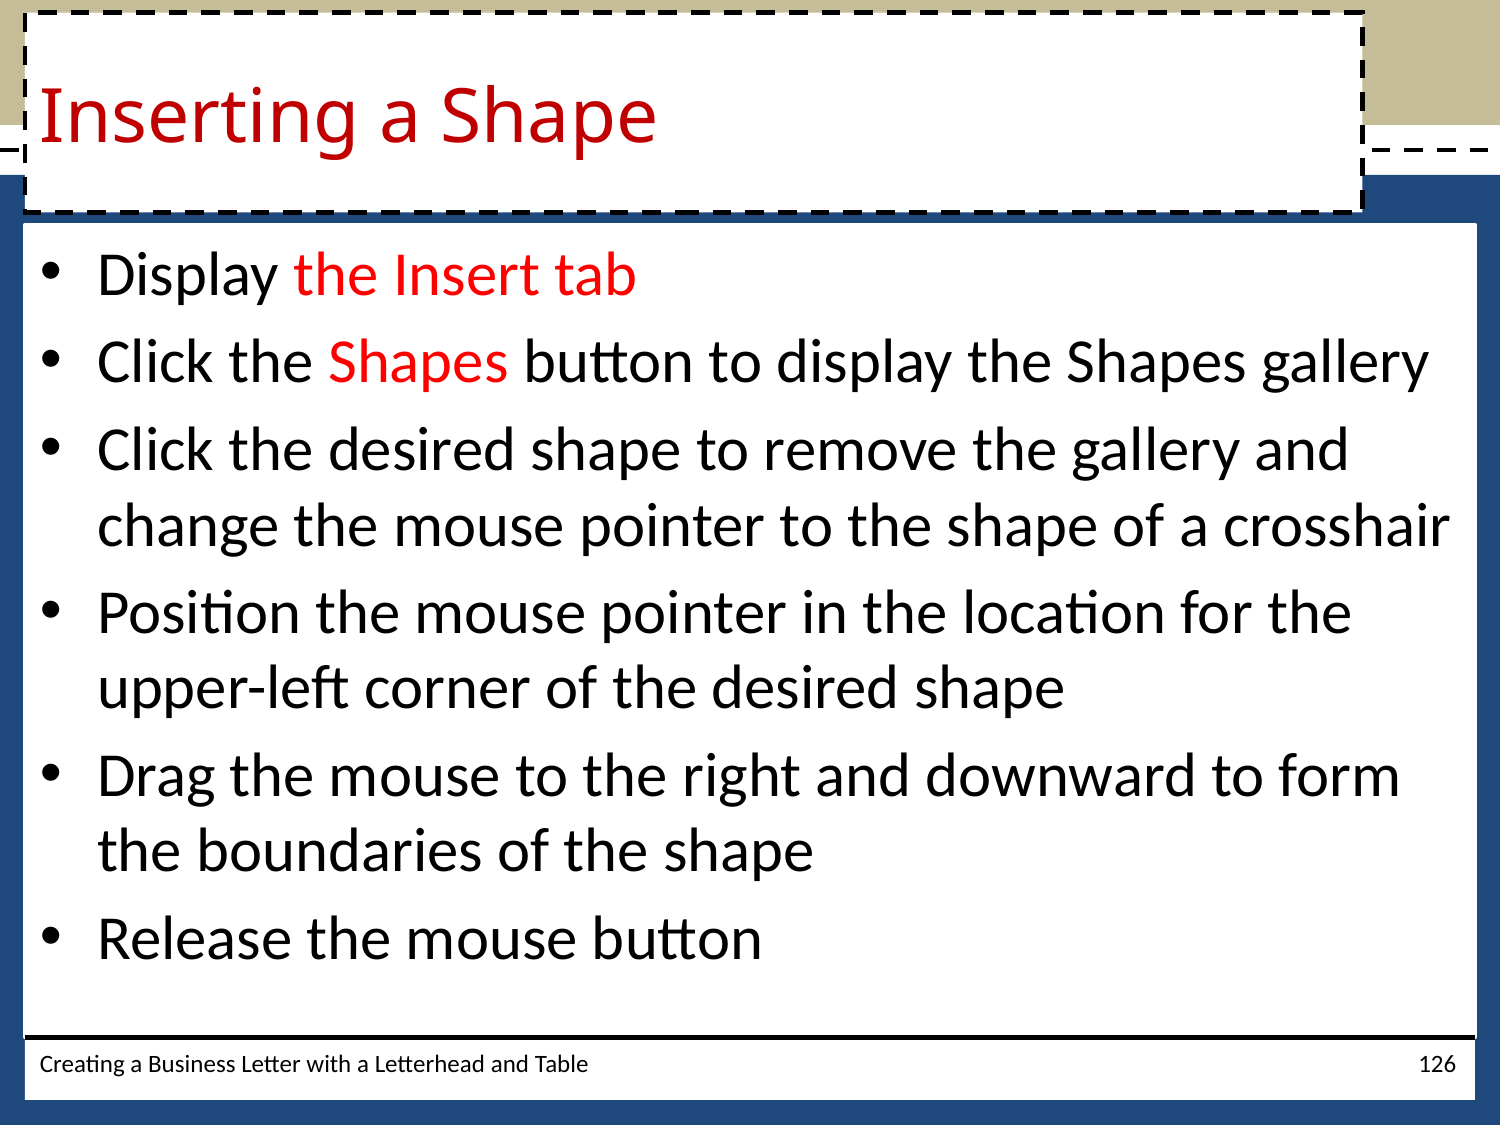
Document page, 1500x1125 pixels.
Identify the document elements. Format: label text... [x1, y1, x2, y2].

title Inserting a Shape [23, 10, 1365, 215]
footer Creating a Business Letter with a Letterhead and Table [24, 1040, 1400, 1100]
slide_number 126 [1400, 1040, 1475, 1100]
list Display the Insert tab Click the Shapes button to display the Shapes gallery Click the desired shape to remove the gallery and change the mouse pointer to the shape of a crosshair Position the mouse pointer in the location for the upper-left corner of the desired shape Drag the mouse to the right and downward to form the boundaries of the shape Release the mouse button [24, 224, 1476, 1024]
